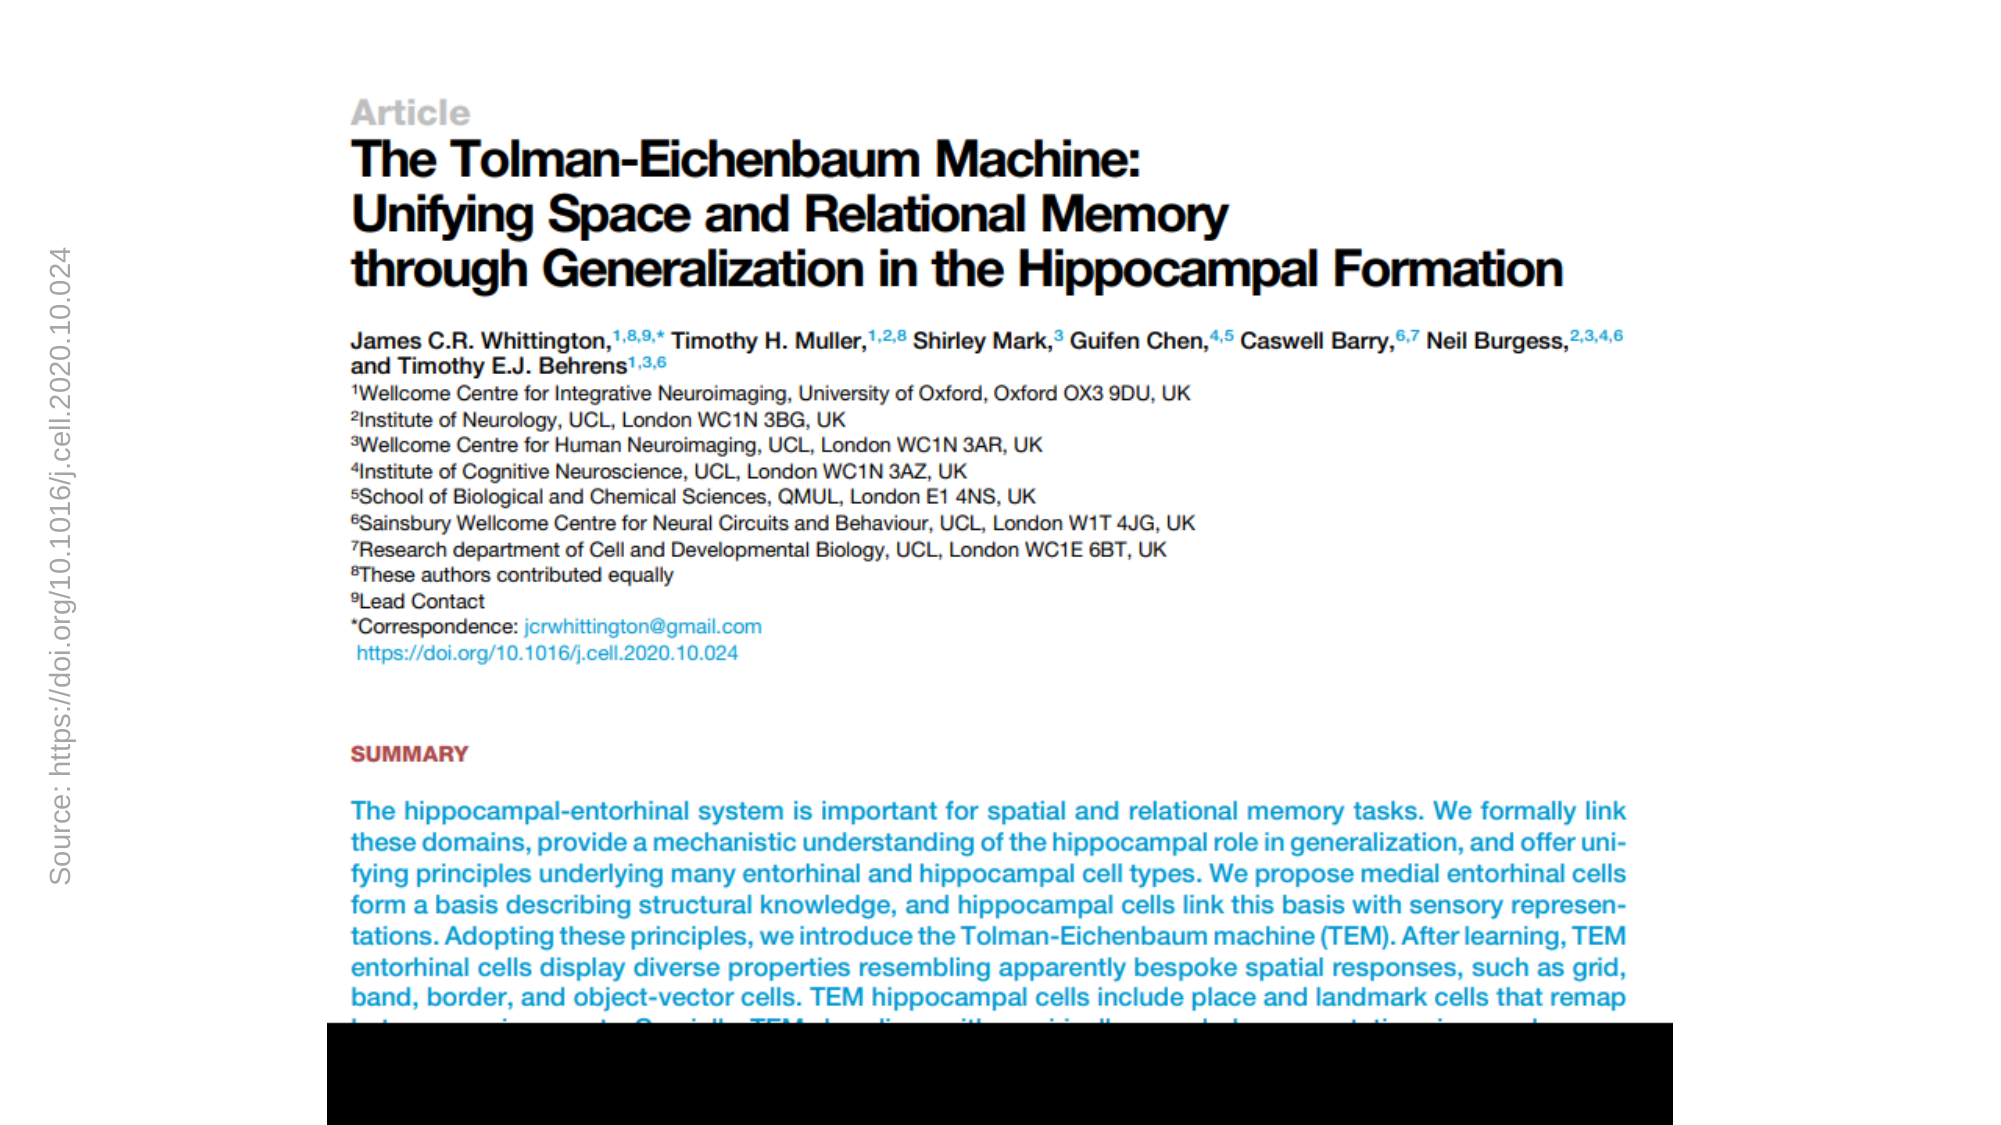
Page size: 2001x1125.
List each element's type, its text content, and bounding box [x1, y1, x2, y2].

picture [326, 58, 1673, 1125]
text_box Source: https://doi.org/10.1016/j.cell.2020.10.024 [33, 223, 84, 902]
